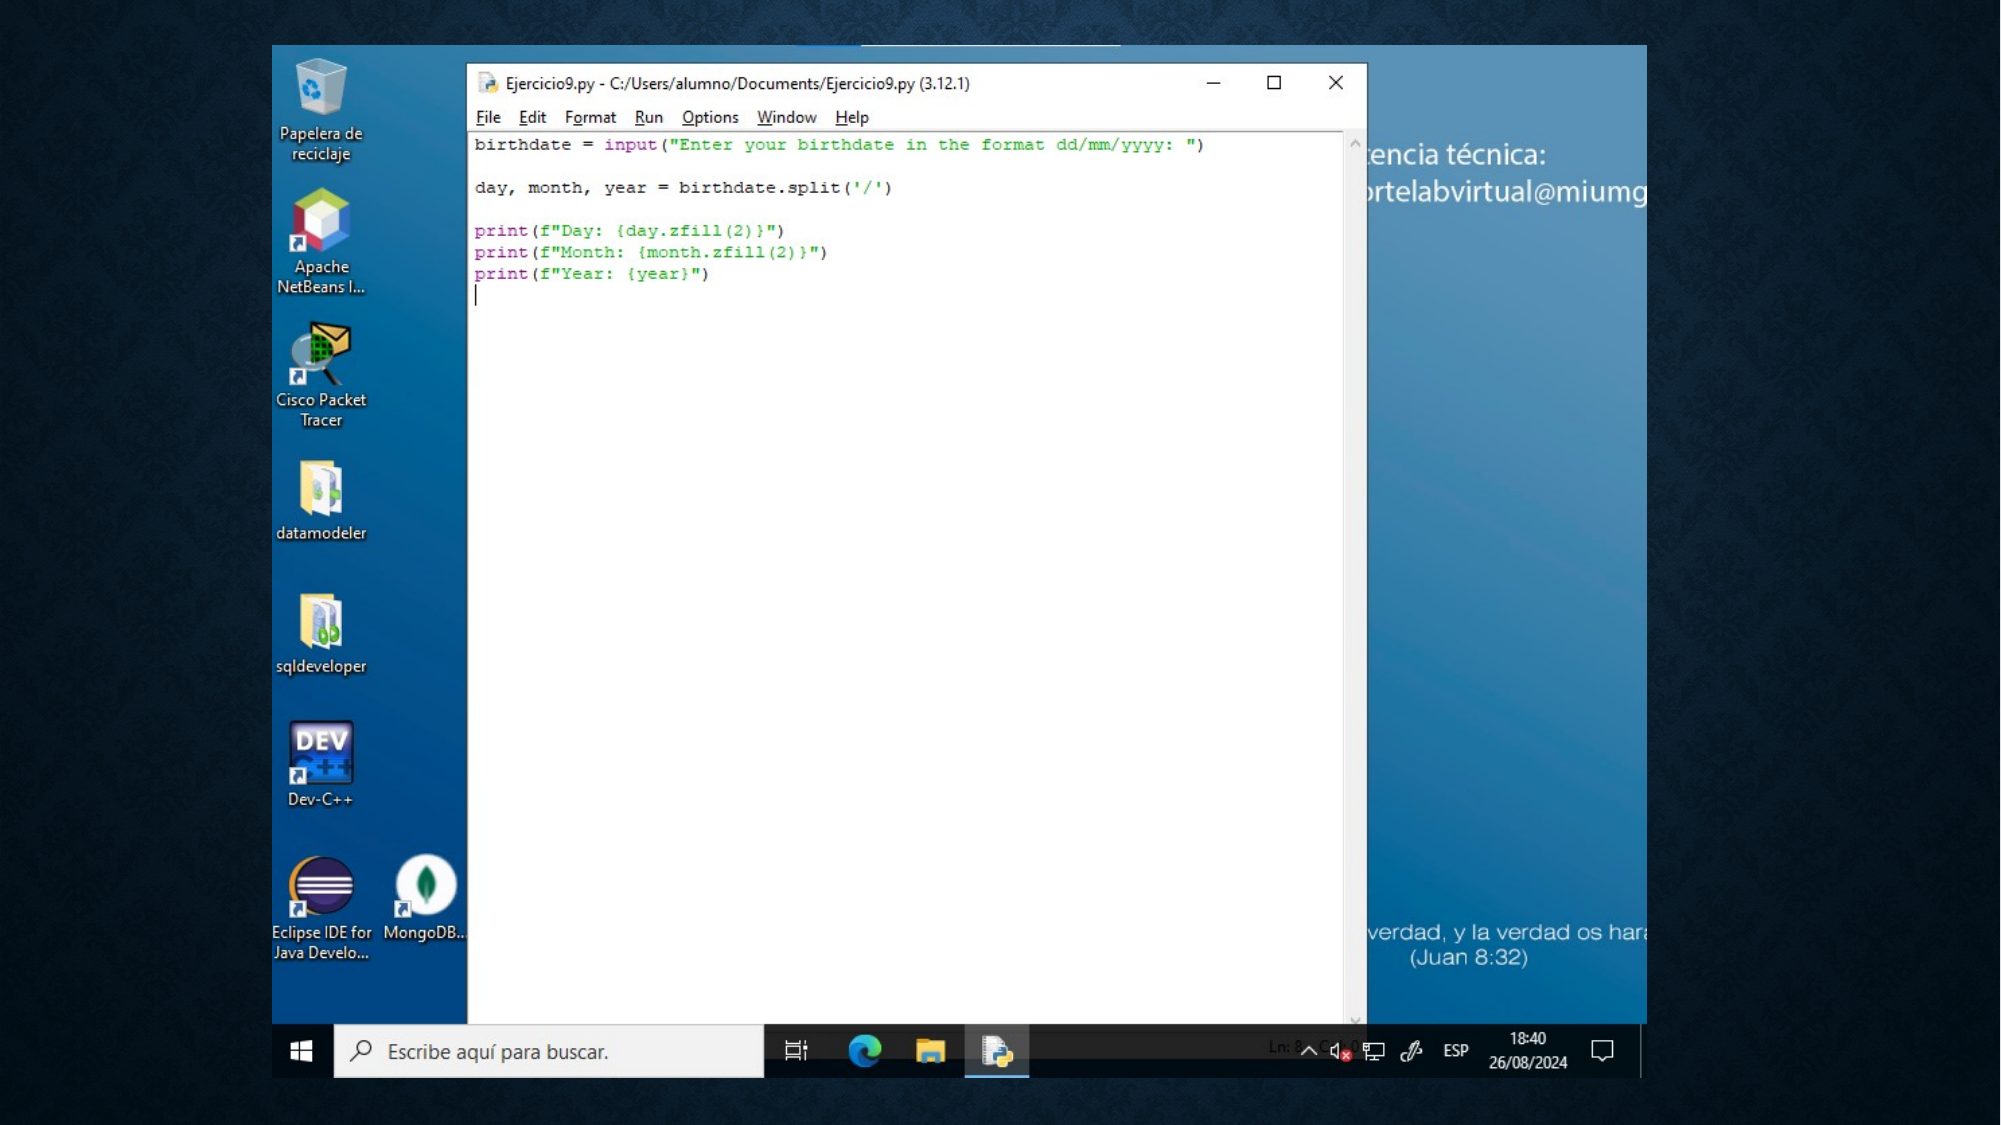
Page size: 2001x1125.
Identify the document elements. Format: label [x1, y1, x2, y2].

list [271, 44, 1647, 1079]
